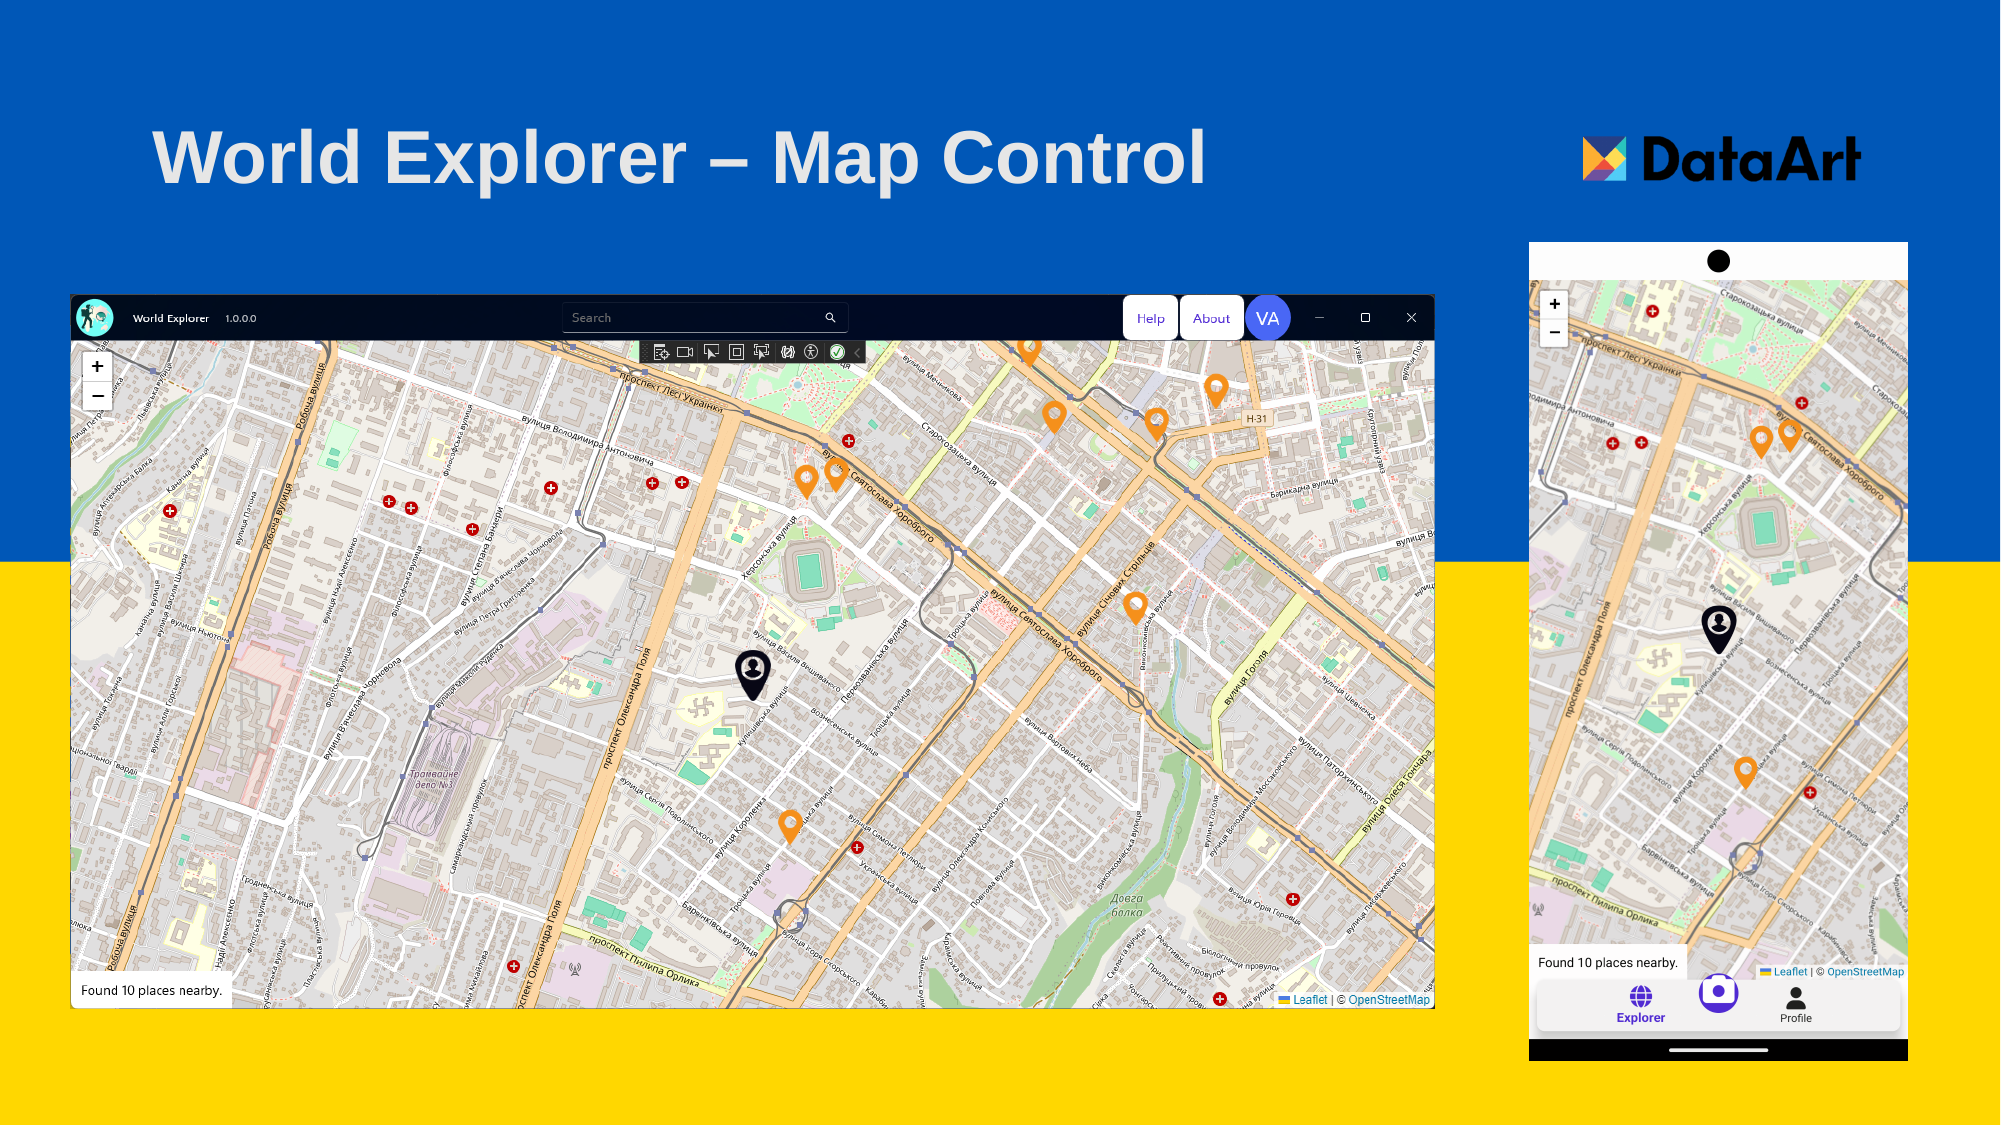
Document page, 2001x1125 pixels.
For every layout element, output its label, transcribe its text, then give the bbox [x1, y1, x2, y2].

title World Explorer – Map Control [137, 50, 1863, 268]
picture [0, 0, 2001, 1125]
